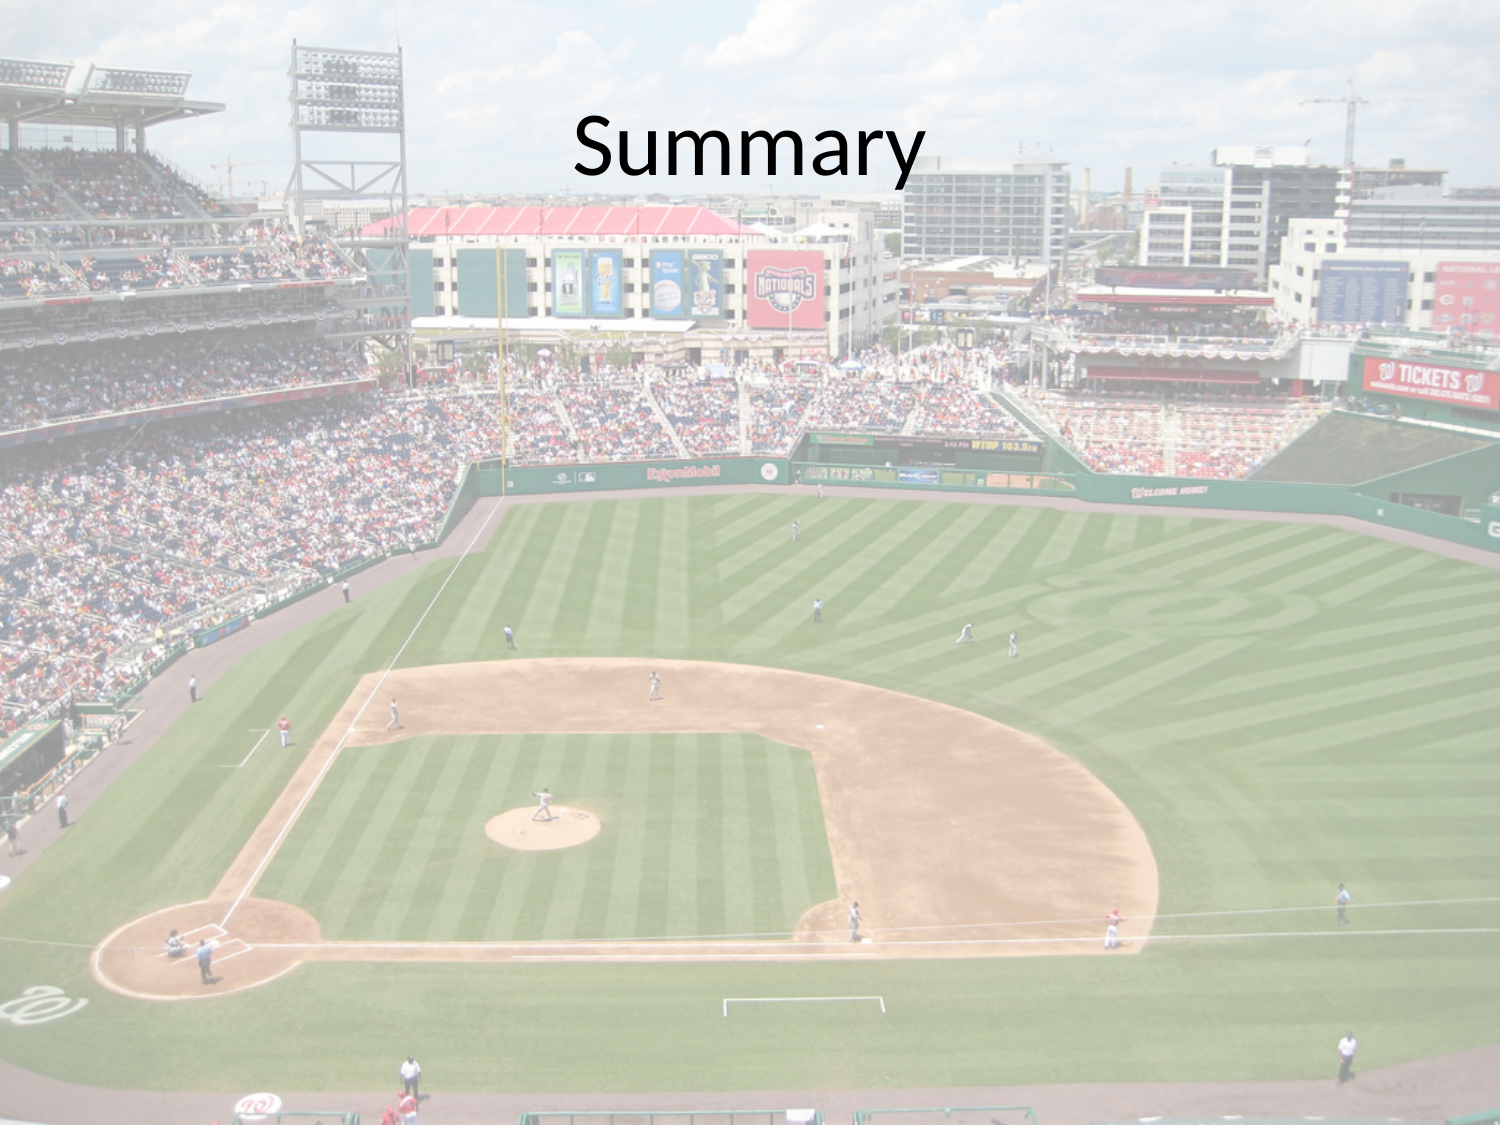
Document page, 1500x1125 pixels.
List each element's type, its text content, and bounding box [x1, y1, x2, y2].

title Summary [75, 45, 1425, 233]
